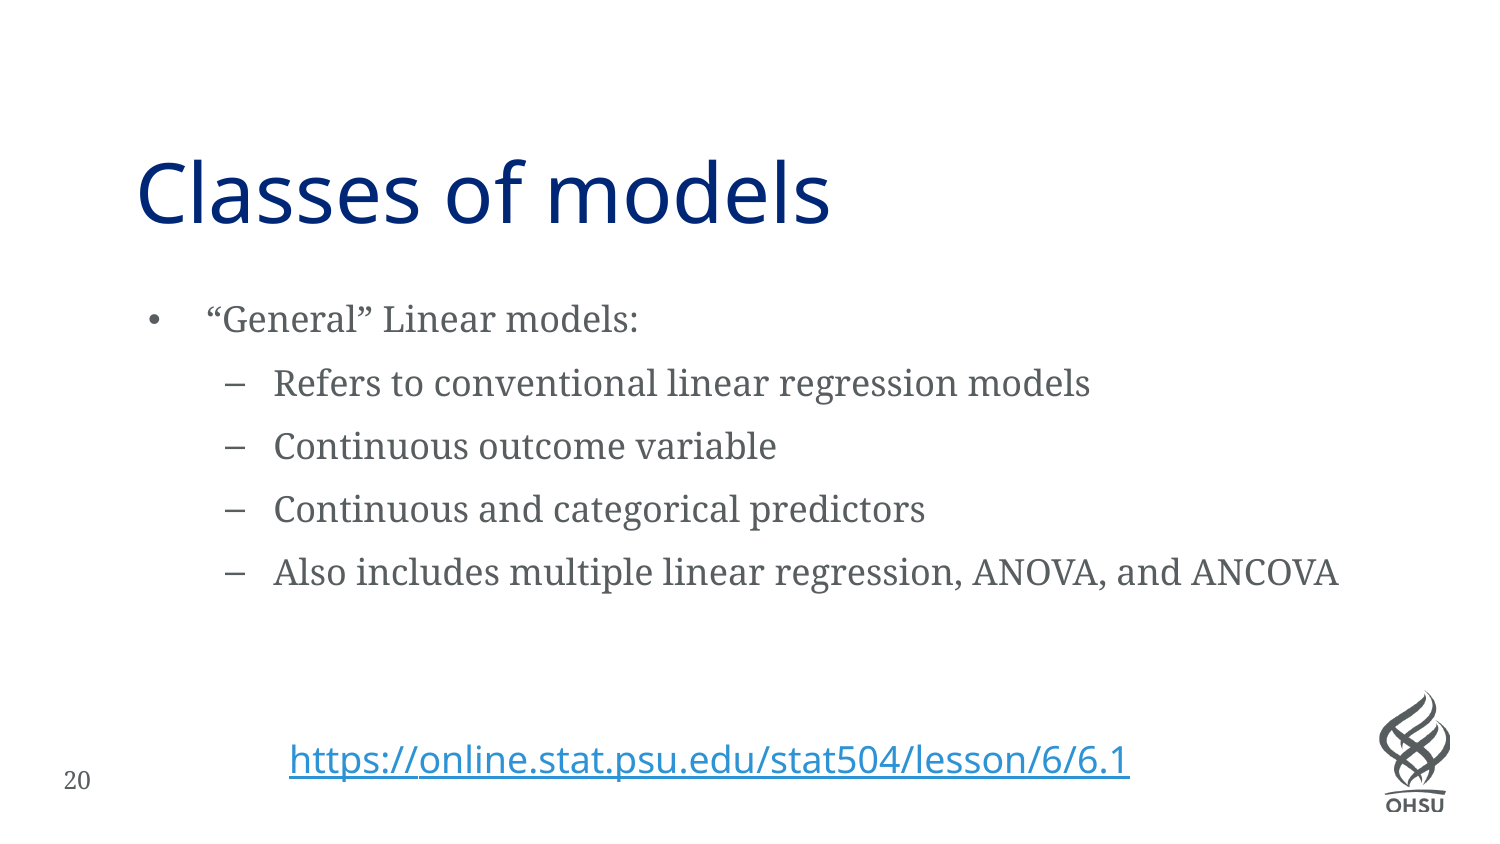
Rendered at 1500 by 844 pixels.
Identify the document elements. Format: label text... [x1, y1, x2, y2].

title Classes of models [120, 120, 1356, 261]
list “General” Linear models: Refers to conventional linear regression models Continuous outcome variable Continuous and categorical predictors Also includes multiple linear regression, ANOVA, and ANCOVA [133, 276, 1369, 639]
text_box https://online.stat.psu.edu/stat504/lesson/6/6.1 [274, 728, 1155, 795]
